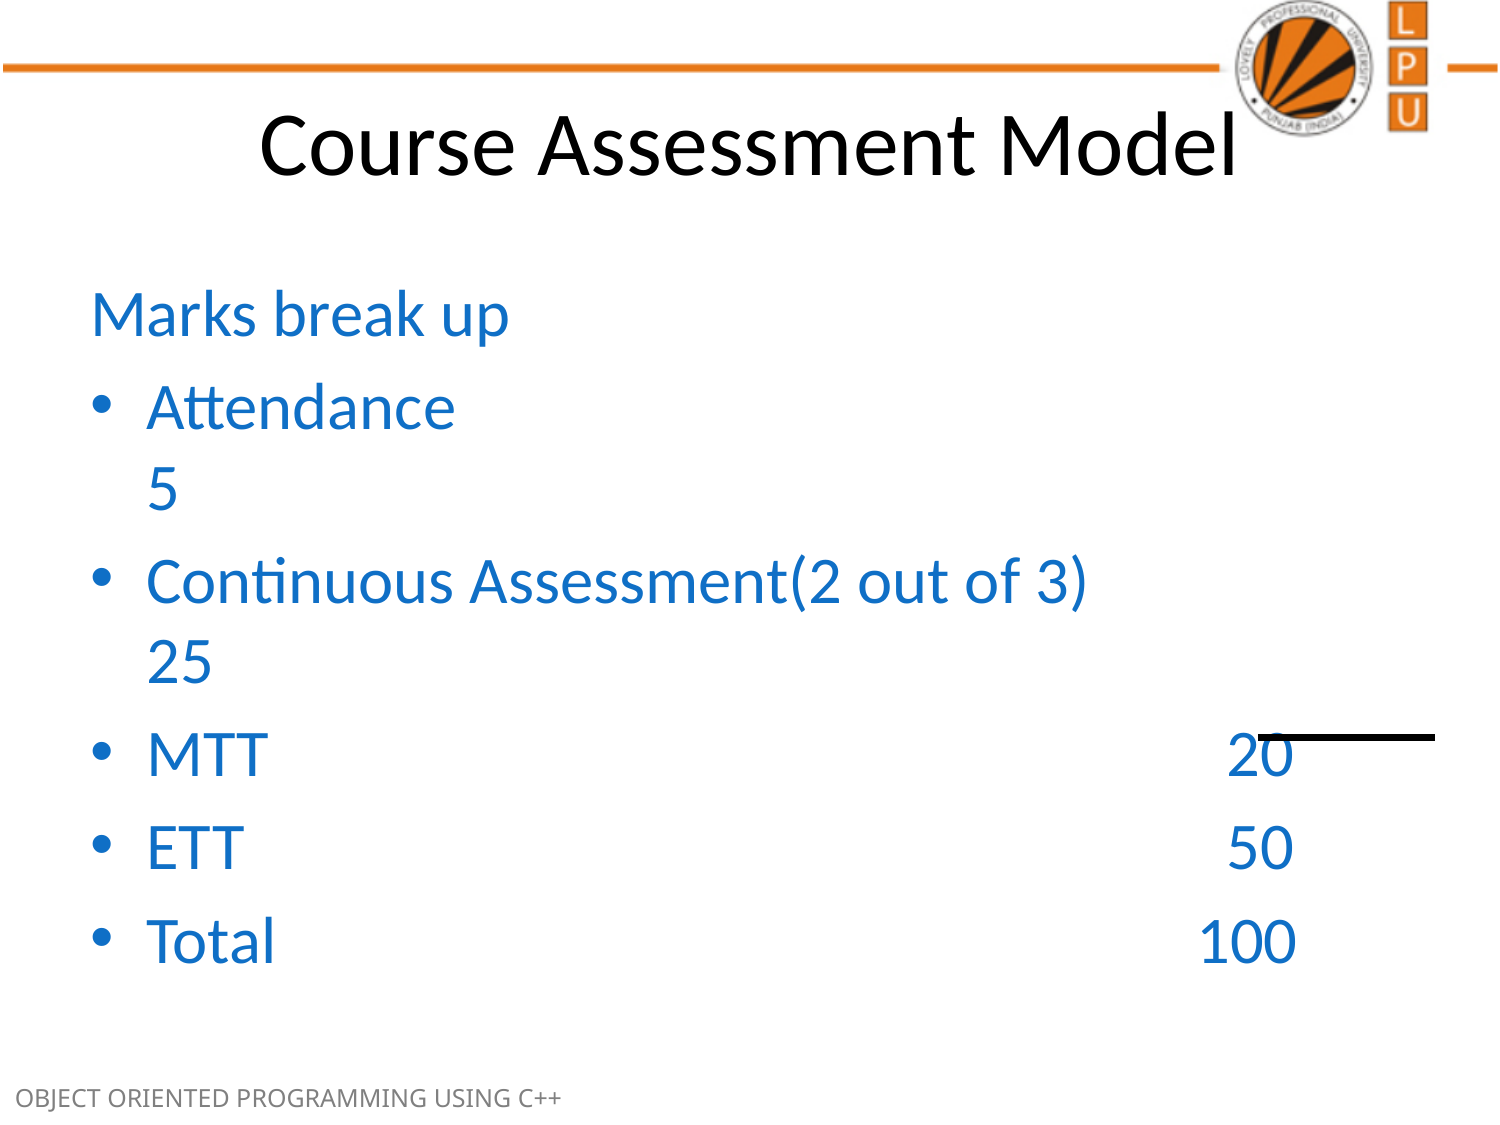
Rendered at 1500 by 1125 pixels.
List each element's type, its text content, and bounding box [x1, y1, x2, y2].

list Marks break up Attendance 5 Continuous Assessment(2 out of 3) 25 MTT 20 ETT 50 Total 100 [75, 262, 1425, 1005]
picture [3, 0, 1500, 155]
title Course Assessment Model [75, 45, 1425, 233]
